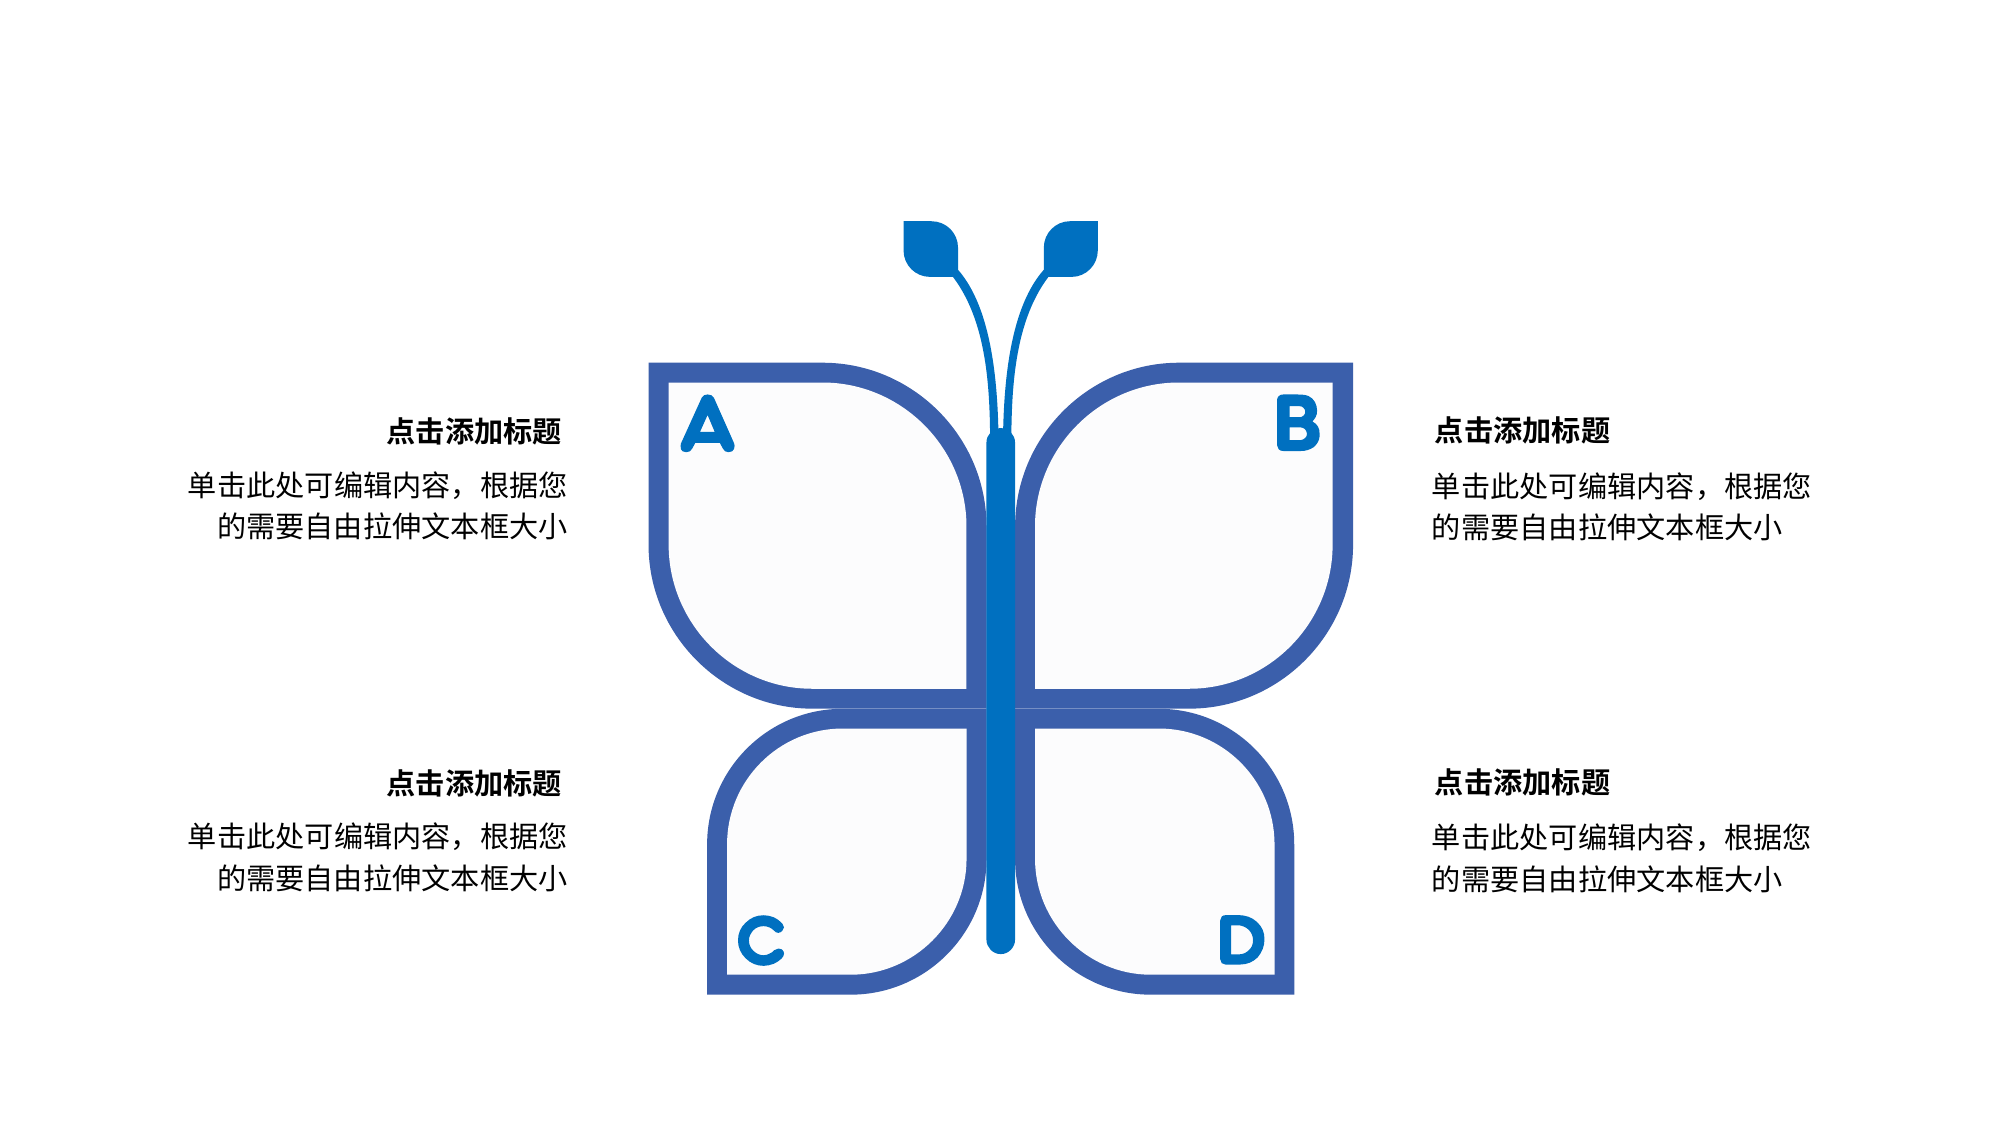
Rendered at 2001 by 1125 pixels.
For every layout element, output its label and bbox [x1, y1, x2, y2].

text_box [158, 221, 1841, 995]
